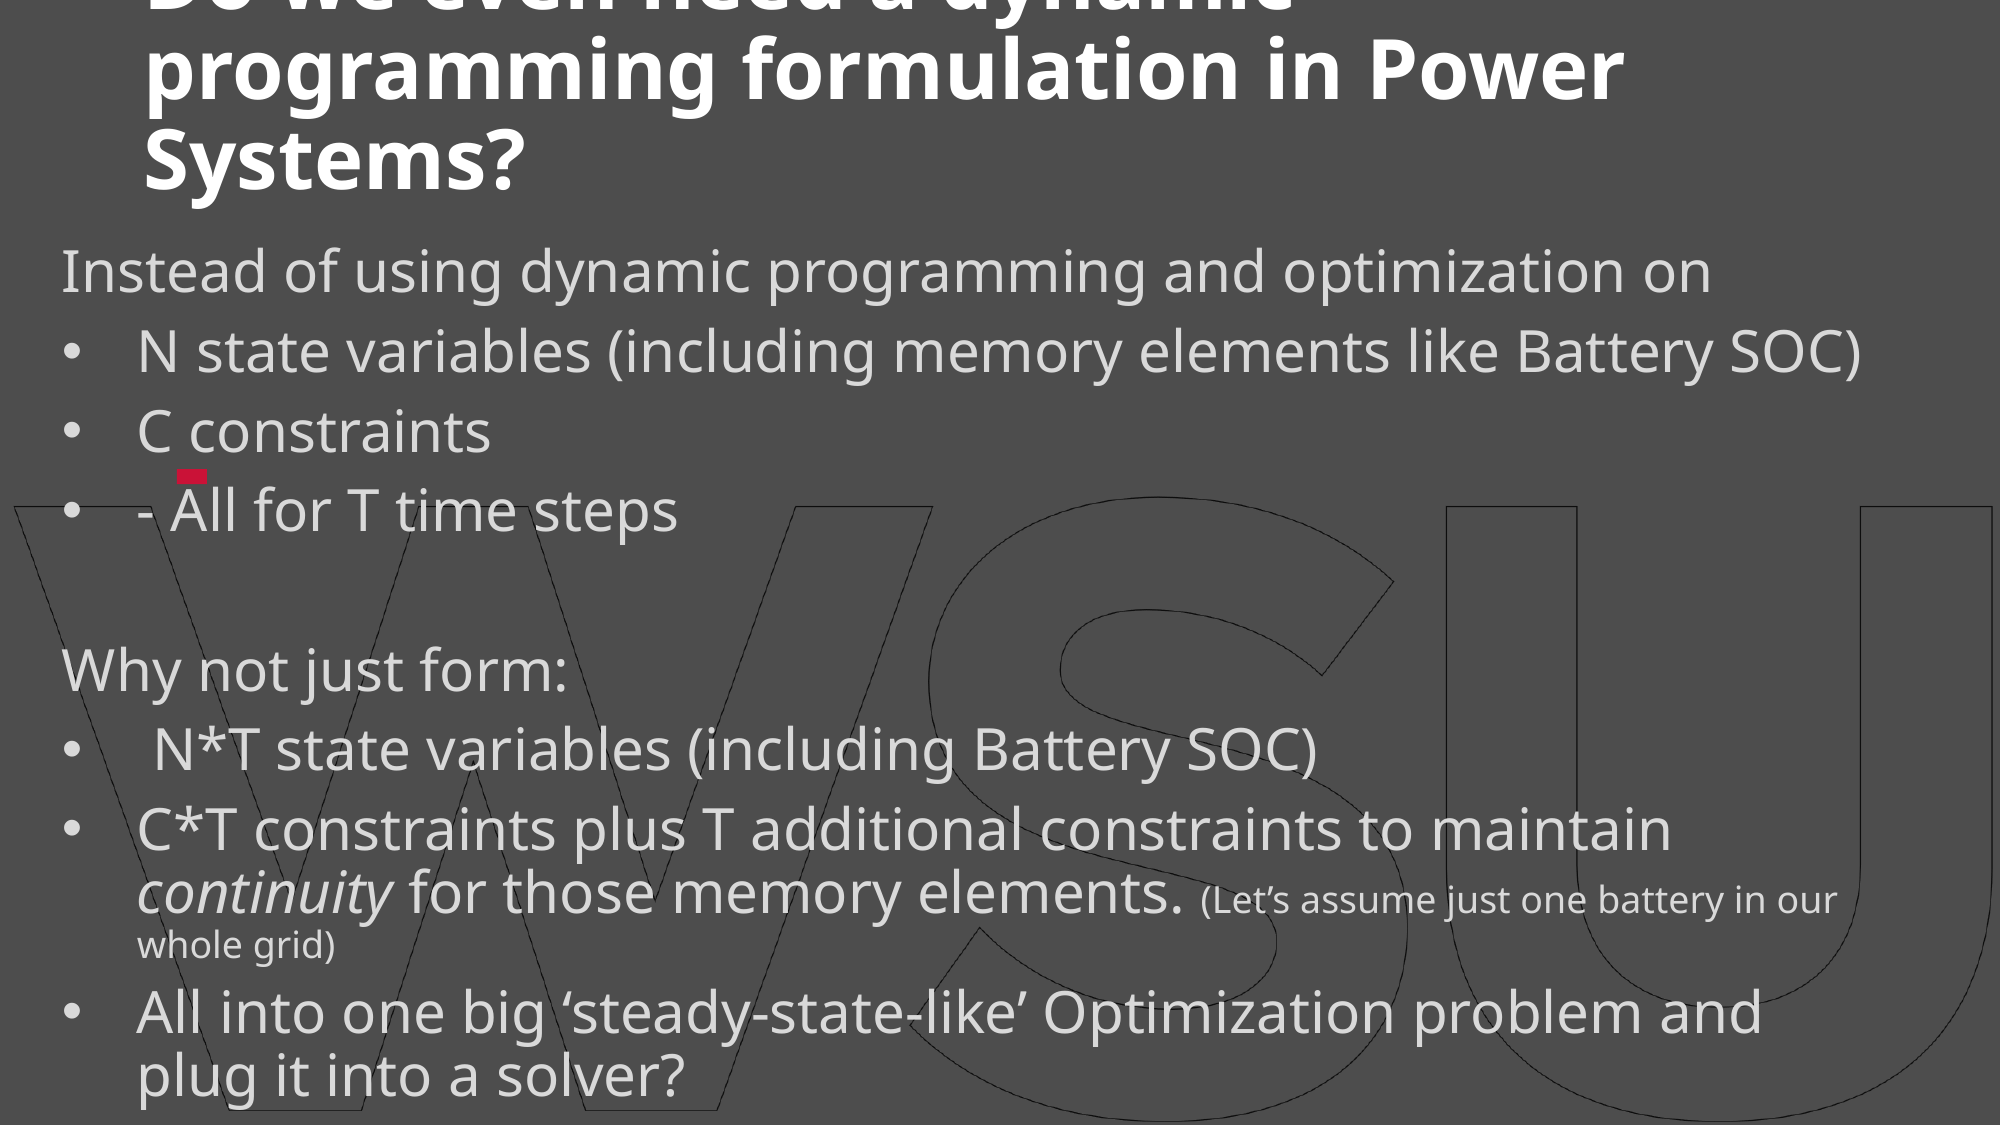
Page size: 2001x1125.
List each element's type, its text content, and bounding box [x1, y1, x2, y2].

list Instead of using dynamic programming and optimization on N state variables (including memory elements like Battery SOC) C constraints - All for T time steps Why not just form: N*T state variables (including Battery SOC) C*T constraints plus T additional constraints to maintain continuity for those memory elements. (Let’s assume just one battery in our whole grid) All into one big ‘steady-state-like’ Optimization problem and plug it into a solver? [61, 242, 1877, 1108]
title Do we even need a dynamic programming formulation in Power Systems? [143, 31, 1795, 208]
picture [11, 496, 1994, 1122]
